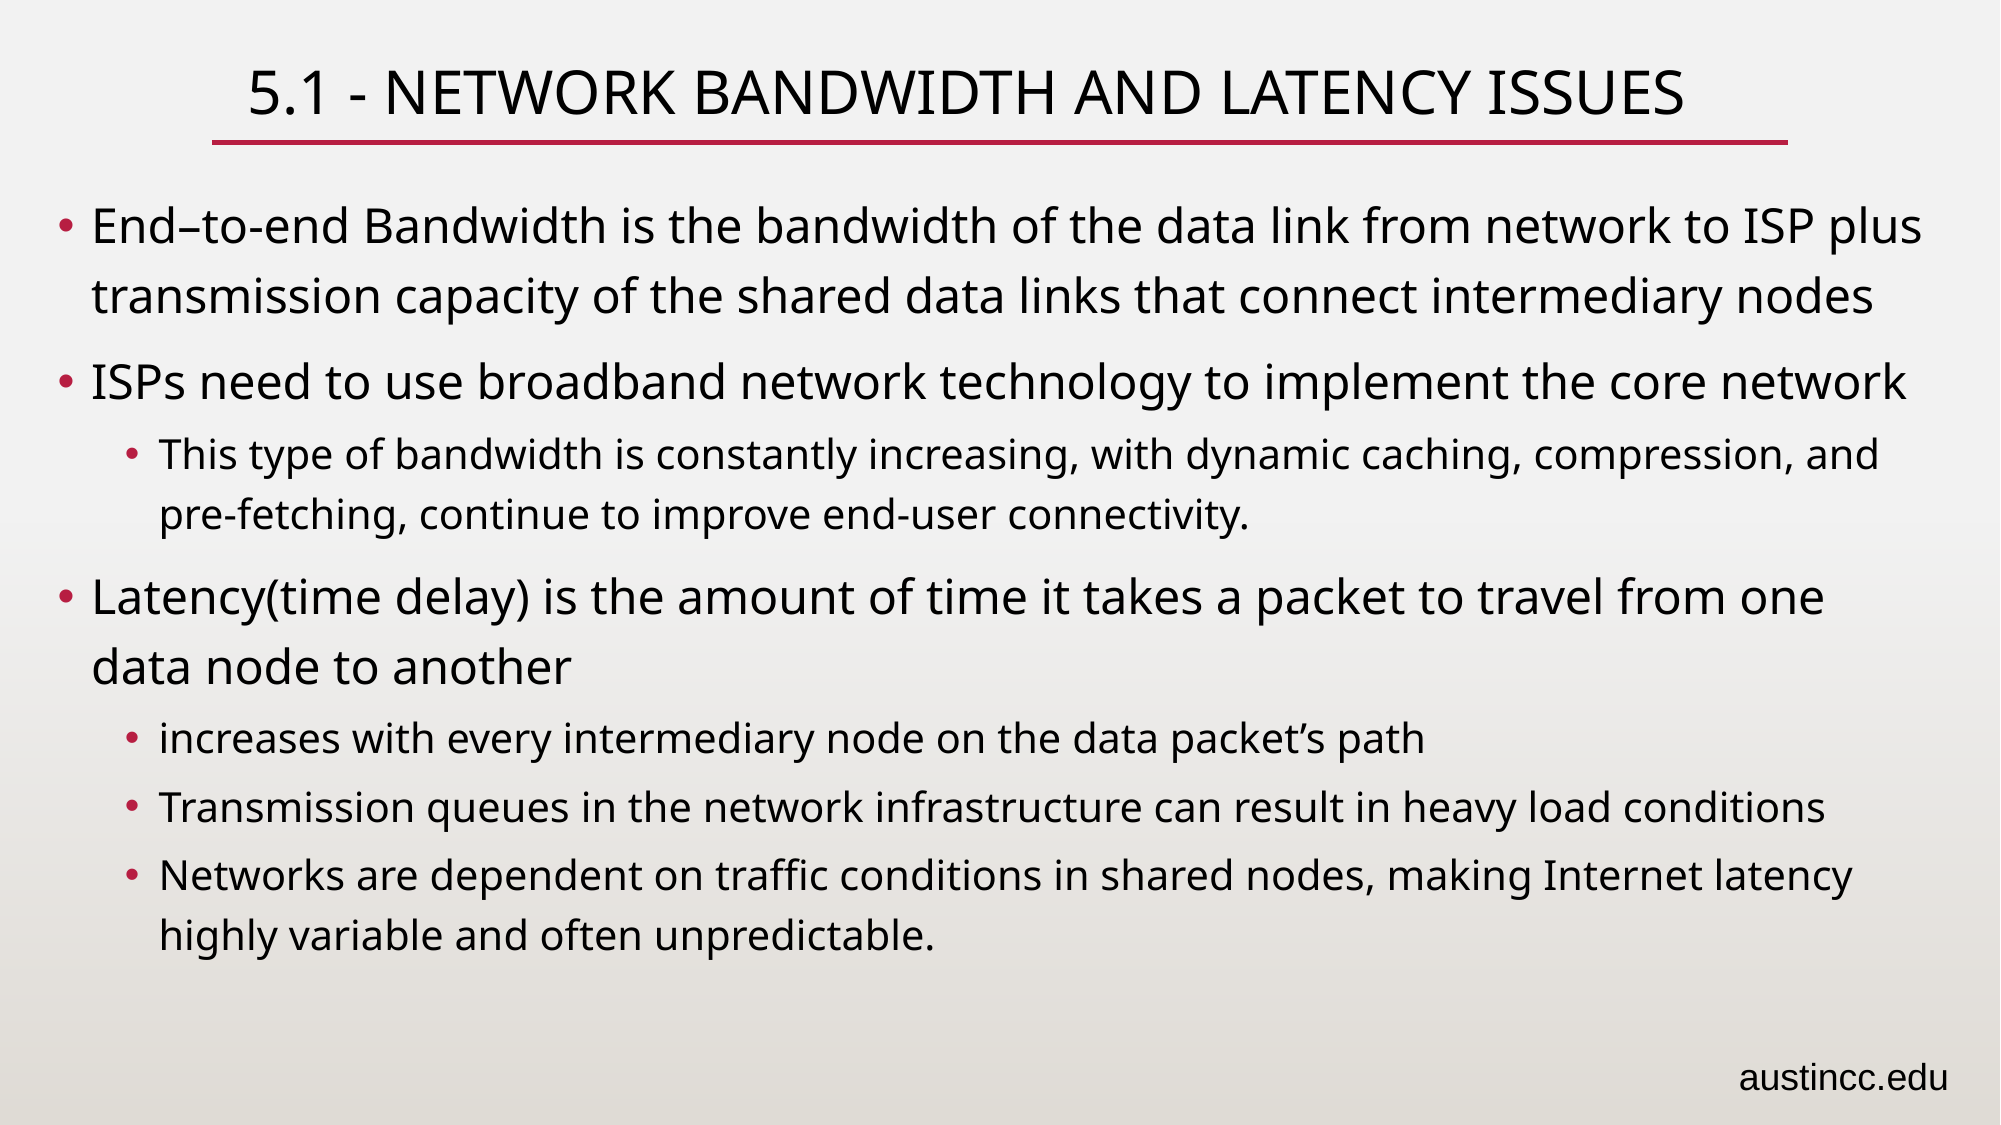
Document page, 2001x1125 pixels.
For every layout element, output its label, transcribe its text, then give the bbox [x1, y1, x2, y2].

title 5.1 - Network Bandwidth and Latency Issues [232, 54, 1808, 137]
list End–to-end Bandwidth is the bandwidth of the data link from network to ISP plus transmission capacity of the shared data links that connect intermediary nodes ISPs need to use broadband network technology to implement the core network This type of bandwidth is constantly increasing, with dynamic caching, compression, and pre-fetching, continue to improve end-user connectivity. Latency(time delay) is the amount of time it takes a packet to travel from one data node to another increases with every intermediary node on the data packet’s path Transmission queues in the network infrastructure can result in heavy load conditions Networks are dependent on traffic conditions in shared nodes, making Internet latency highly variable and often unpredictable. [42, 176, 1955, 1016]
